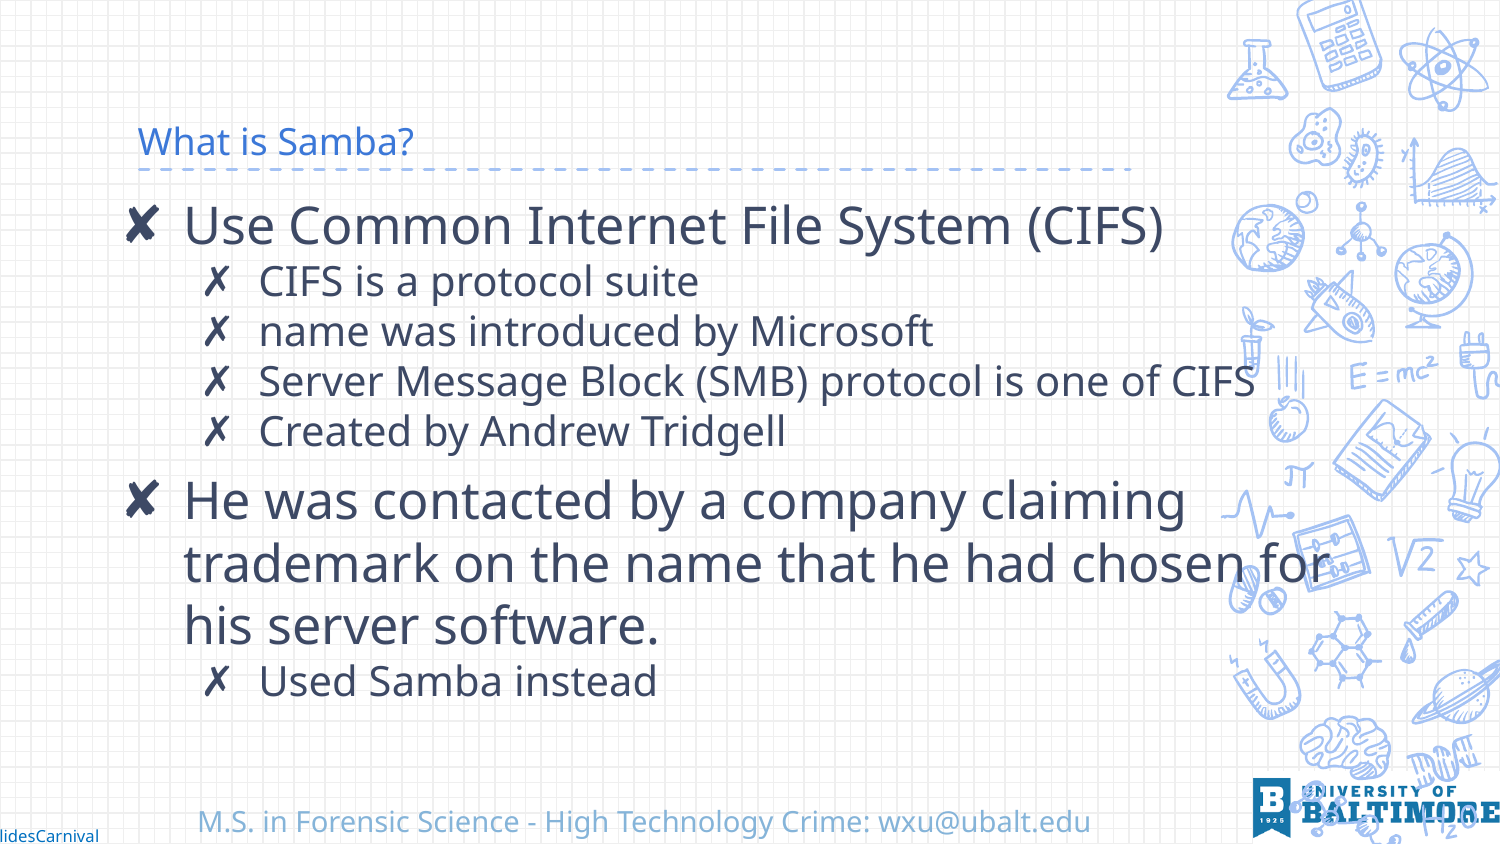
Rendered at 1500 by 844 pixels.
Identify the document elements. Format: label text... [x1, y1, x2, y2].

picture [1365, 817, 1376, 833]
list Use Common Internet File System (CIFS) CIFS is a protocol suite name was introduced by Microsoft Server Message Block (SMB) protocol is one of CIFS Created by Andrew Tridgell He was contacted by a company claiming trademark on the name that he had chosen for his server software. Used Samba instead [93, 177, 1364, 699]
title What is Samba? [122, 36, 1130, 177]
picture [1316, 786, 1321, 797]
picture [1327, 813, 1336, 822]
picture [1253, 771, 1500, 844]
